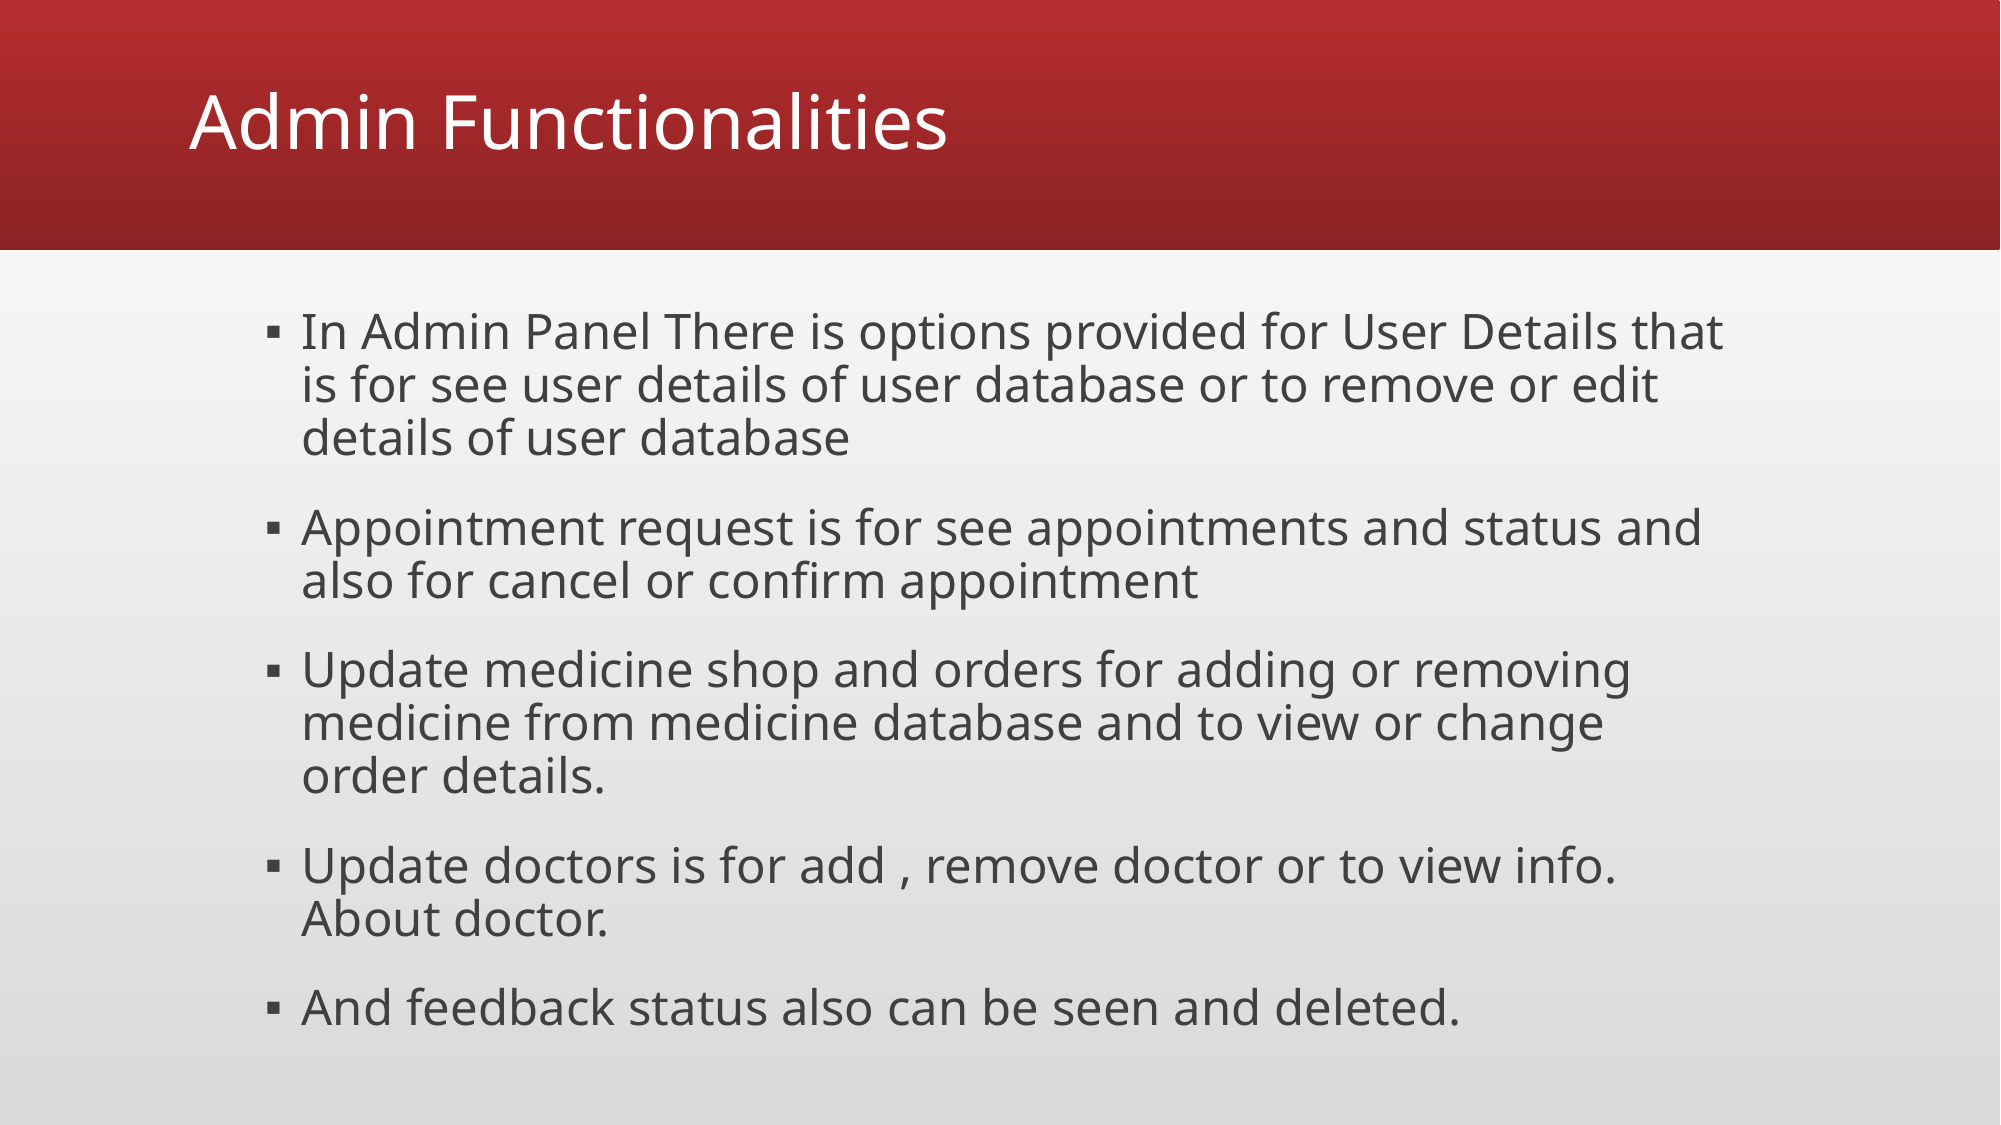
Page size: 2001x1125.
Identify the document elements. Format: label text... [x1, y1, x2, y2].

list In Admin Panel There is options provided for User Details that is for see user details of user database or to remove or edit details of user database Appointment request is for see appointments and status and also for cancel or confirm appointment Update medicine shop and orders for adding or removing medicine from medicine database and to view or change order details. Update doctors is for add , remove doctor or to view info. About doctor. And feedback status also can be seen and deleted. [249, 299, 1750, 1050]
title Admin Functionalities [174, 16, 1825, 234]
